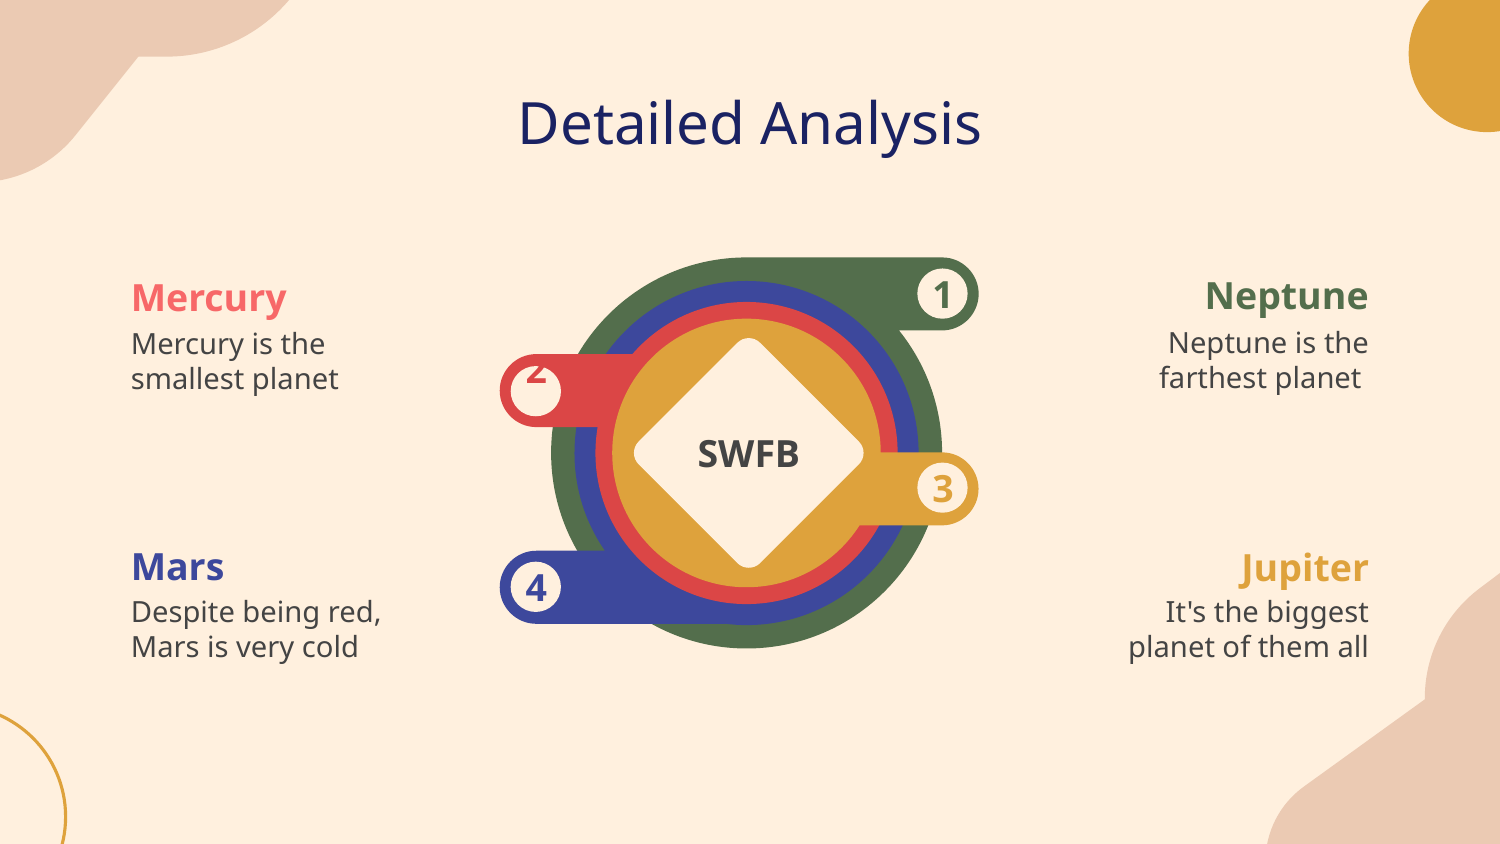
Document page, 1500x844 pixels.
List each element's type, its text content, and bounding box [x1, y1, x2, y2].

text_box Jupiter [1092, 528, 1385, 590]
text_box [605, 280, 919, 452]
text_box Mercury [115, 258, 403, 321]
text_box 4 [510, 561, 561, 612]
text_box 2 [510, 366, 561, 417]
text_box 1 [917, 268, 968, 319]
text_box SWFB [633, 338, 864, 568]
text_box Neptune [1092, 257, 1385, 319]
text_box Despite being red, Mars is very cold [115, 590, 403, 673]
text_box Mars [115, 528, 403, 590]
title Detailed Analysis [116, 71, 1383, 166]
text_box [499, 428, 903, 626]
text_box [551, 428, 603, 550]
text_box It's the biggest planet of them all [1092, 590, 1385, 673]
text_box Mercury is the smallest planet [115, 321, 403, 405]
text_box [612, 318, 979, 588]
text_box 3 [917, 462, 968, 513]
text_box [499, 301, 898, 605]
text_box Neptune is the farthest planet [1092, 319, 1385, 404]
text_box [577, 257, 979, 452]
text_box [651, 526, 928, 649]
